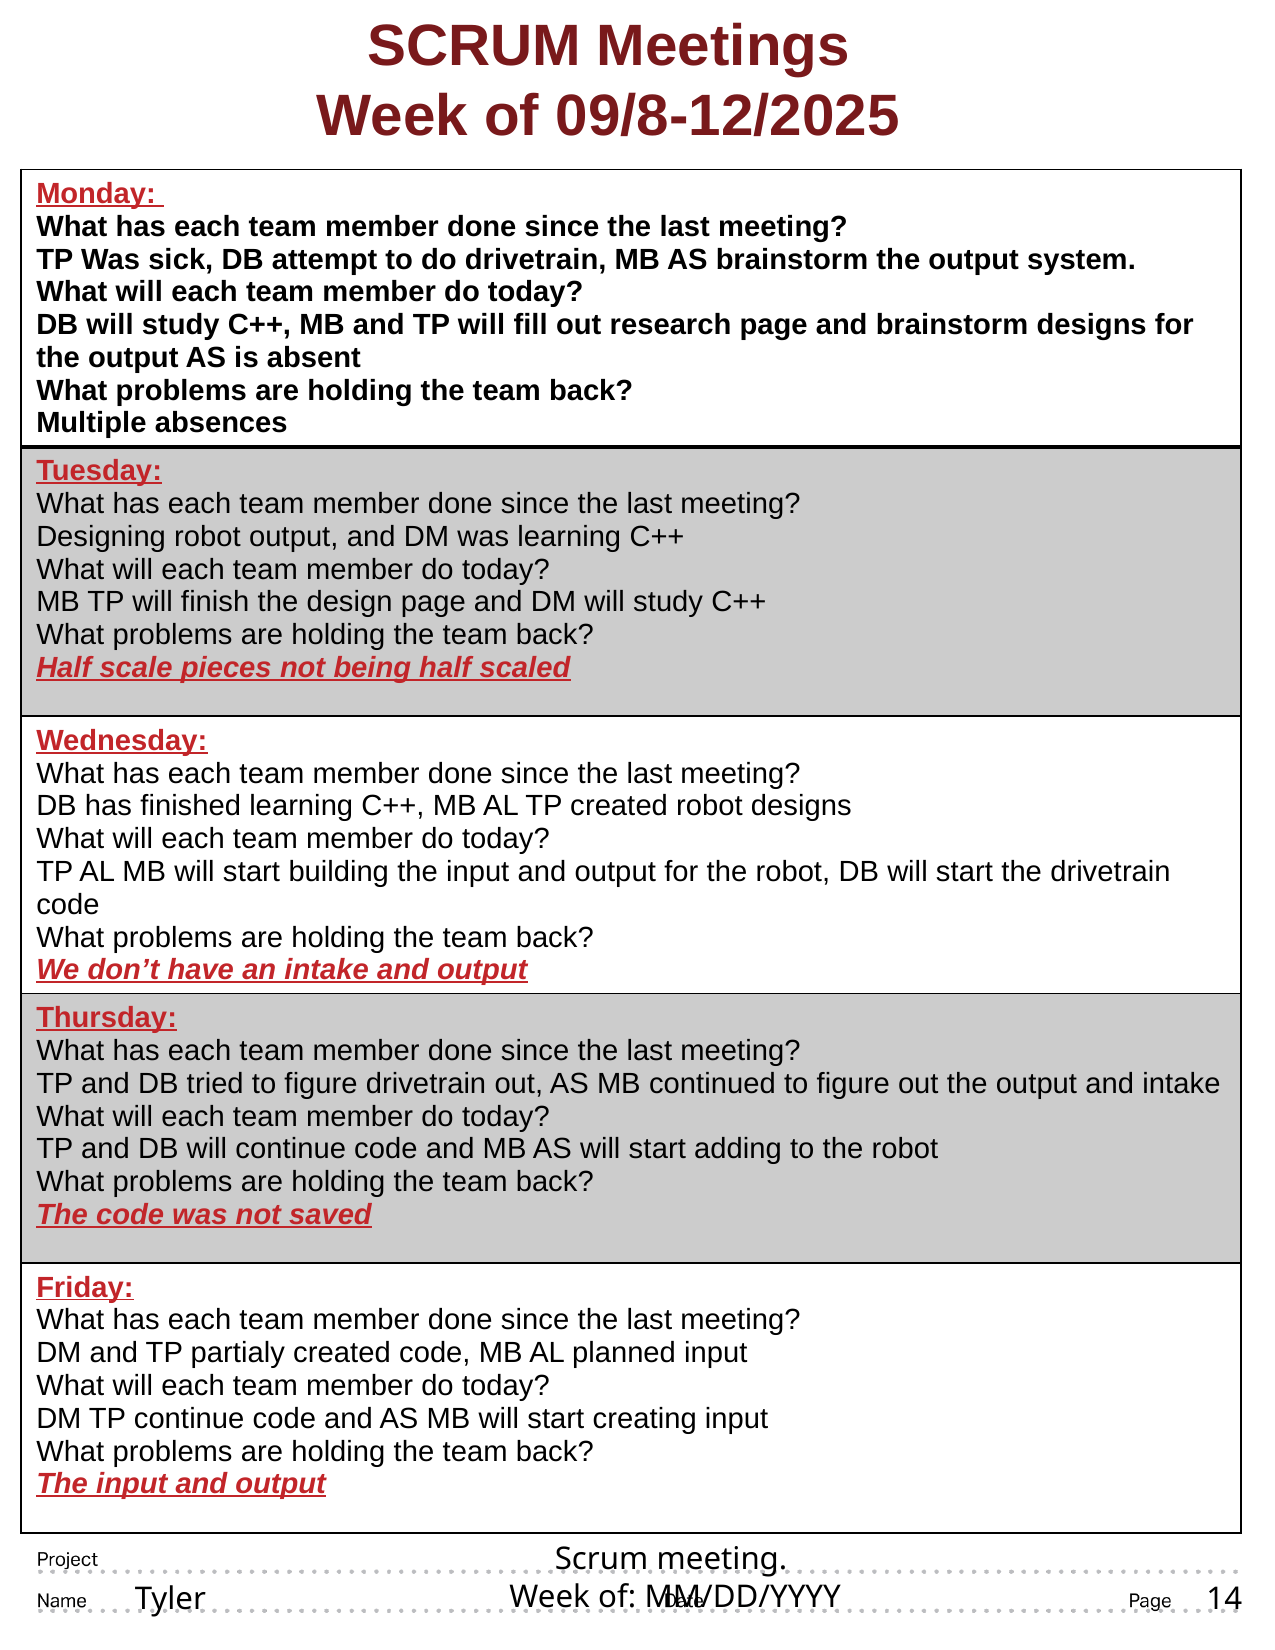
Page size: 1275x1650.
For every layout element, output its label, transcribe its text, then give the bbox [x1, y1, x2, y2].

table_cell Thursday: What has each team member done since the last meeting? TP and DB tried to figure drivetrain out, AS MB continued to figure out the output and intake What will each team member do today? TP and DB will continue code and MB AS will start adding to the robot What problems are holding the team back? The code was not saved [22, 994, 1240, 1262]
subtitle 14 [1184, 1577, 1265, 1616]
table_cell Friday: What has each team member done since the last meeting? DM and TP partialy created code, MB AL planned input What will each team member do today? DM TP continue code and AS MB will start creating input What problems are holding the team back? The input and output [22, 1264, 1240, 1532]
subtitle Tyler [112, 1577, 638, 1616]
table_cell Wednesday: What has each team member done since the last meeting? DB has finished learning C++, MB AL TP created robot designs What will each team member do today? TP AL MB will start building the input and output for the robot, DB will start the drivetrain code What problems are holding the team back? We don’t have an intake and output [22, 717, 1240, 993]
title Scrum meeting. Week of: MM/DD/YYYY [112, 1538, 1238, 1577]
text_box SCRUM Meetings Week of 09/8-12/2025 [102, 0, 1116, 155]
picture [0, 0, 1275, 1650]
table_cell Tuesday: What has each team member done since the last meeting? Designing robot output, and DM was learning C++ What will each team member do today? MB TP will finish the design page and DM will study C++ What problems are holding the team back? Half scale pieces not being half scaled [22, 449, 1240, 715]
table_header Monday: What has each team member done since the last meeting? TP Was sick, DB attempt to do drivetrain, MB AS brainstorm the output system. What will each team member do today? DB will study C++, MB and TP will fill out research page and brainstorm designs for the output AS is absent What problems are holding the team back? Multiple absences [22, 170, 1240, 445]
